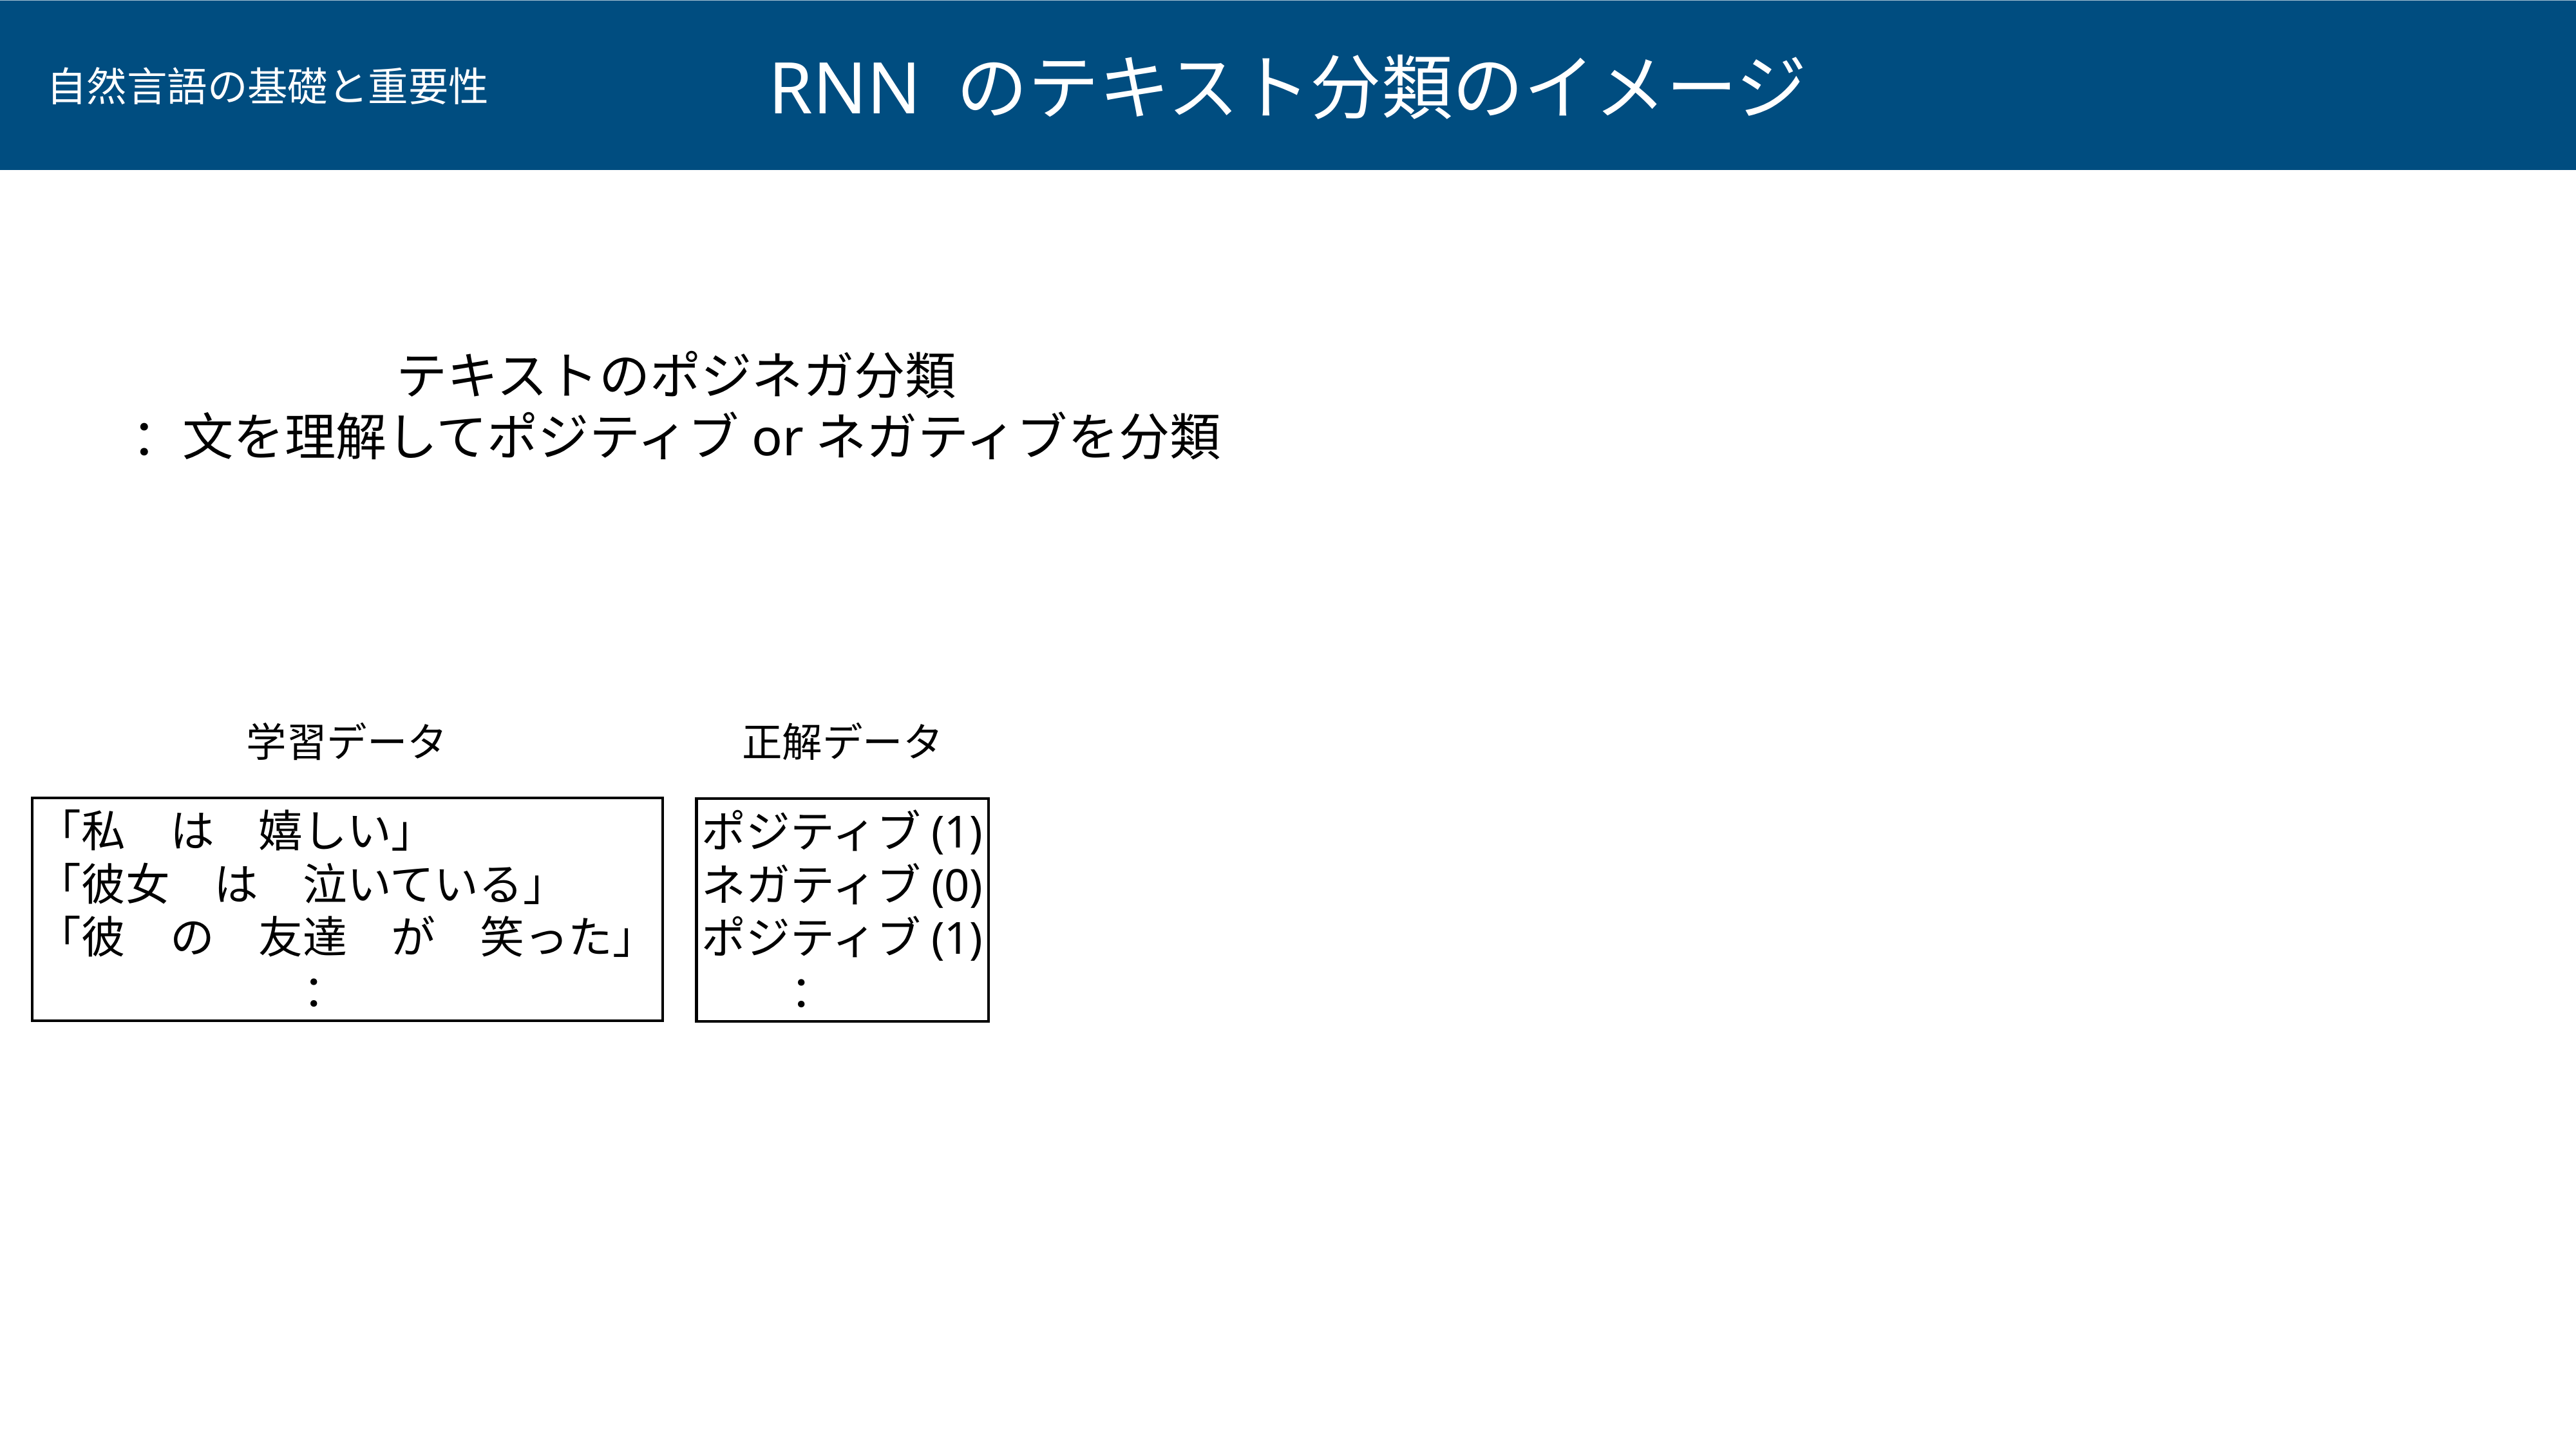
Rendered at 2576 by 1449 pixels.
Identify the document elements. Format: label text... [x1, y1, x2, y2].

text_box テキストのポジネガ分類 ：文を理解してポジティブorネガティブを分類 [126, 338, 1227, 471]
text_box RNN のテキスト分類のイメージ [763, 37, 1813, 133]
text_box [0, 0, 2576, 170]
text_box 自然言語の基礎と重要性 [41, 55, 495, 115]
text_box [30, 715, 995, 1040]
